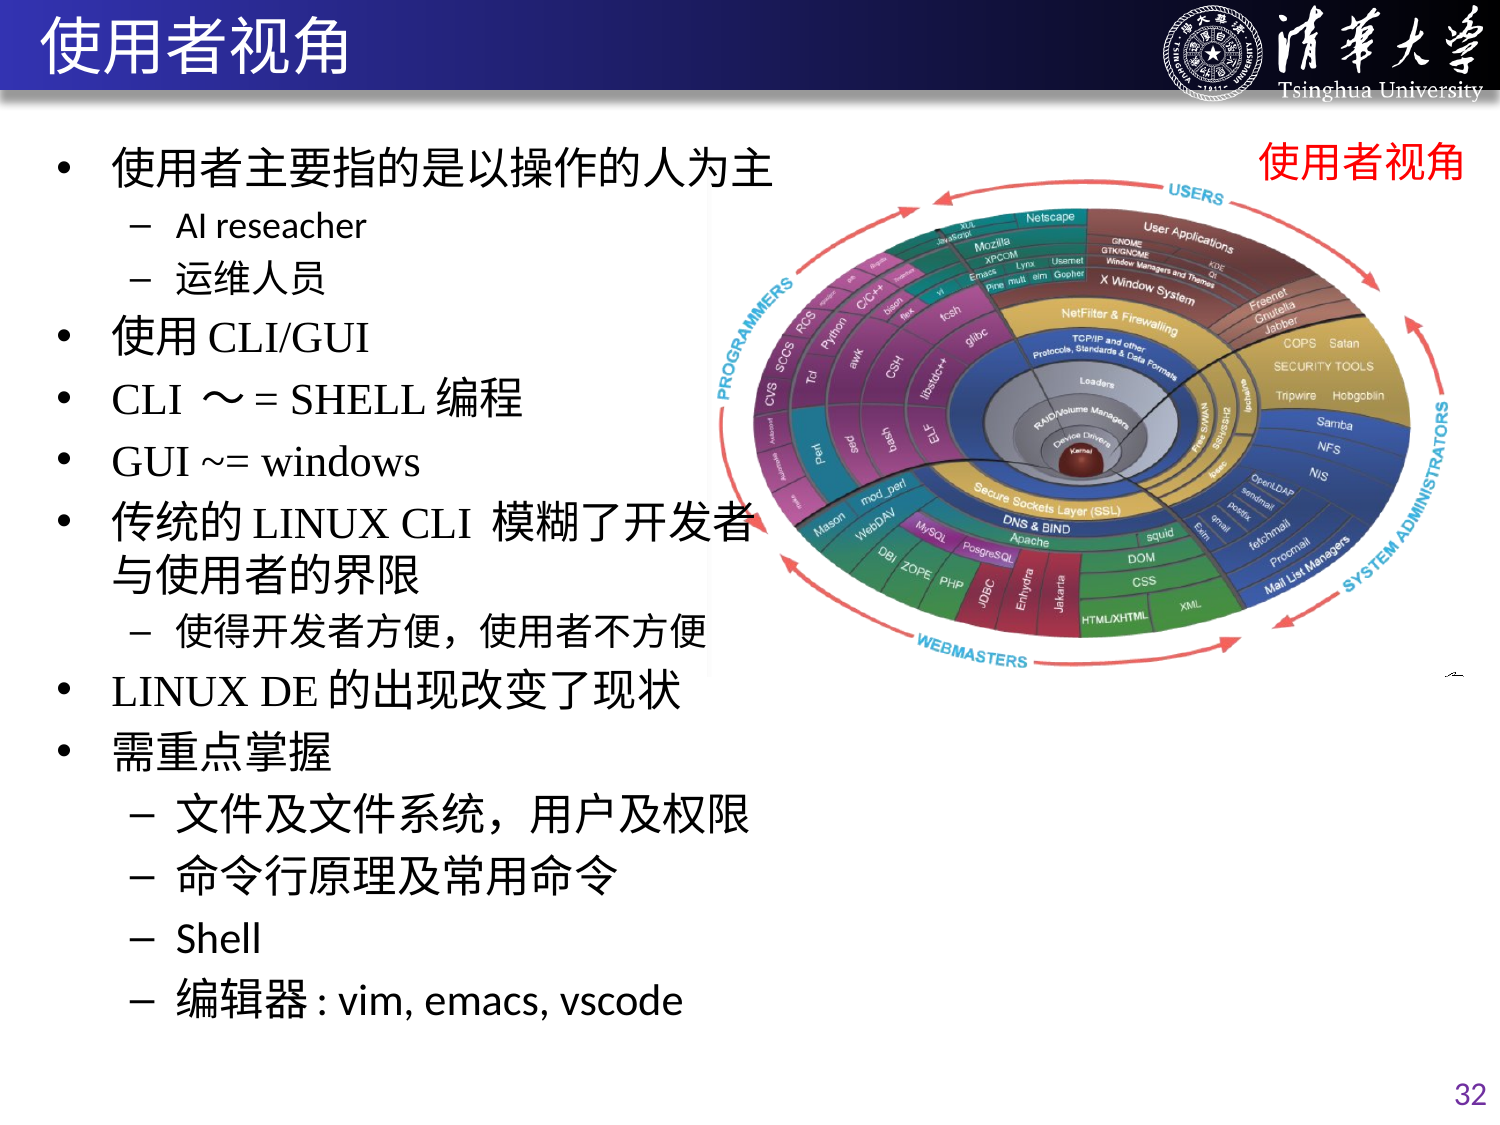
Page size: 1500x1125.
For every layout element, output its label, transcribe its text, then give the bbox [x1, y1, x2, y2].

title 使用者视角 [0, 0, 1152, 90]
text_box 使用者主要指的是以操作的人为主 AI reseacher 运维人员 使用CLI/GUI CLI ～= SHELL编程 GUI ~= windows 传统的LINUX CLI 模糊了开发者与使用者的界限 使得开发者方便，使用者不方便 LINUX DE的出现改变了现状 需重点掌握 文件及文件系统，用户及权限 命令行原理及常用命令 Shell 编辑器: vim, emacs, vscode [41, 125, 800, 1063]
text_box 使用者视角 [1243, 128, 1483, 193]
slide_number 32 [1325, 1062, 1500, 1122]
picture [706, 151, 1474, 677]
